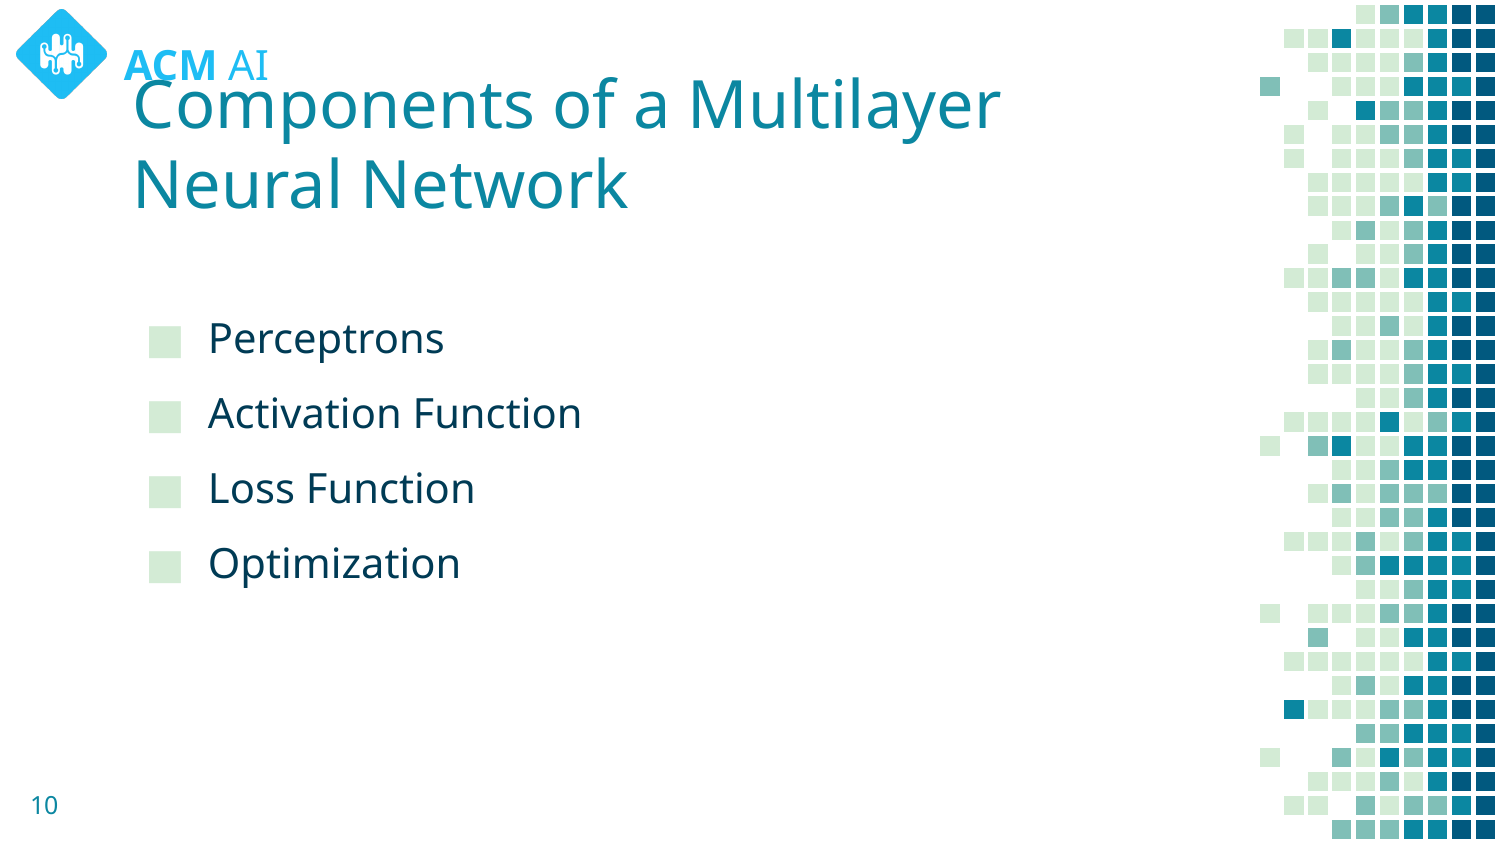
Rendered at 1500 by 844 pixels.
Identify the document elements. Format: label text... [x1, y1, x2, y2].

text_box ACM AI [111, 23, 291, 84]
slide_number ‹#› [15, 774, 105, 839]
title Components of a Multilayer Neural Network [117, 96, 1227, 237]
picture [16, 8, 107, 100]
list Perceptrons Activation Function Loss Function Optimization [117, 271, 1227, 761]
